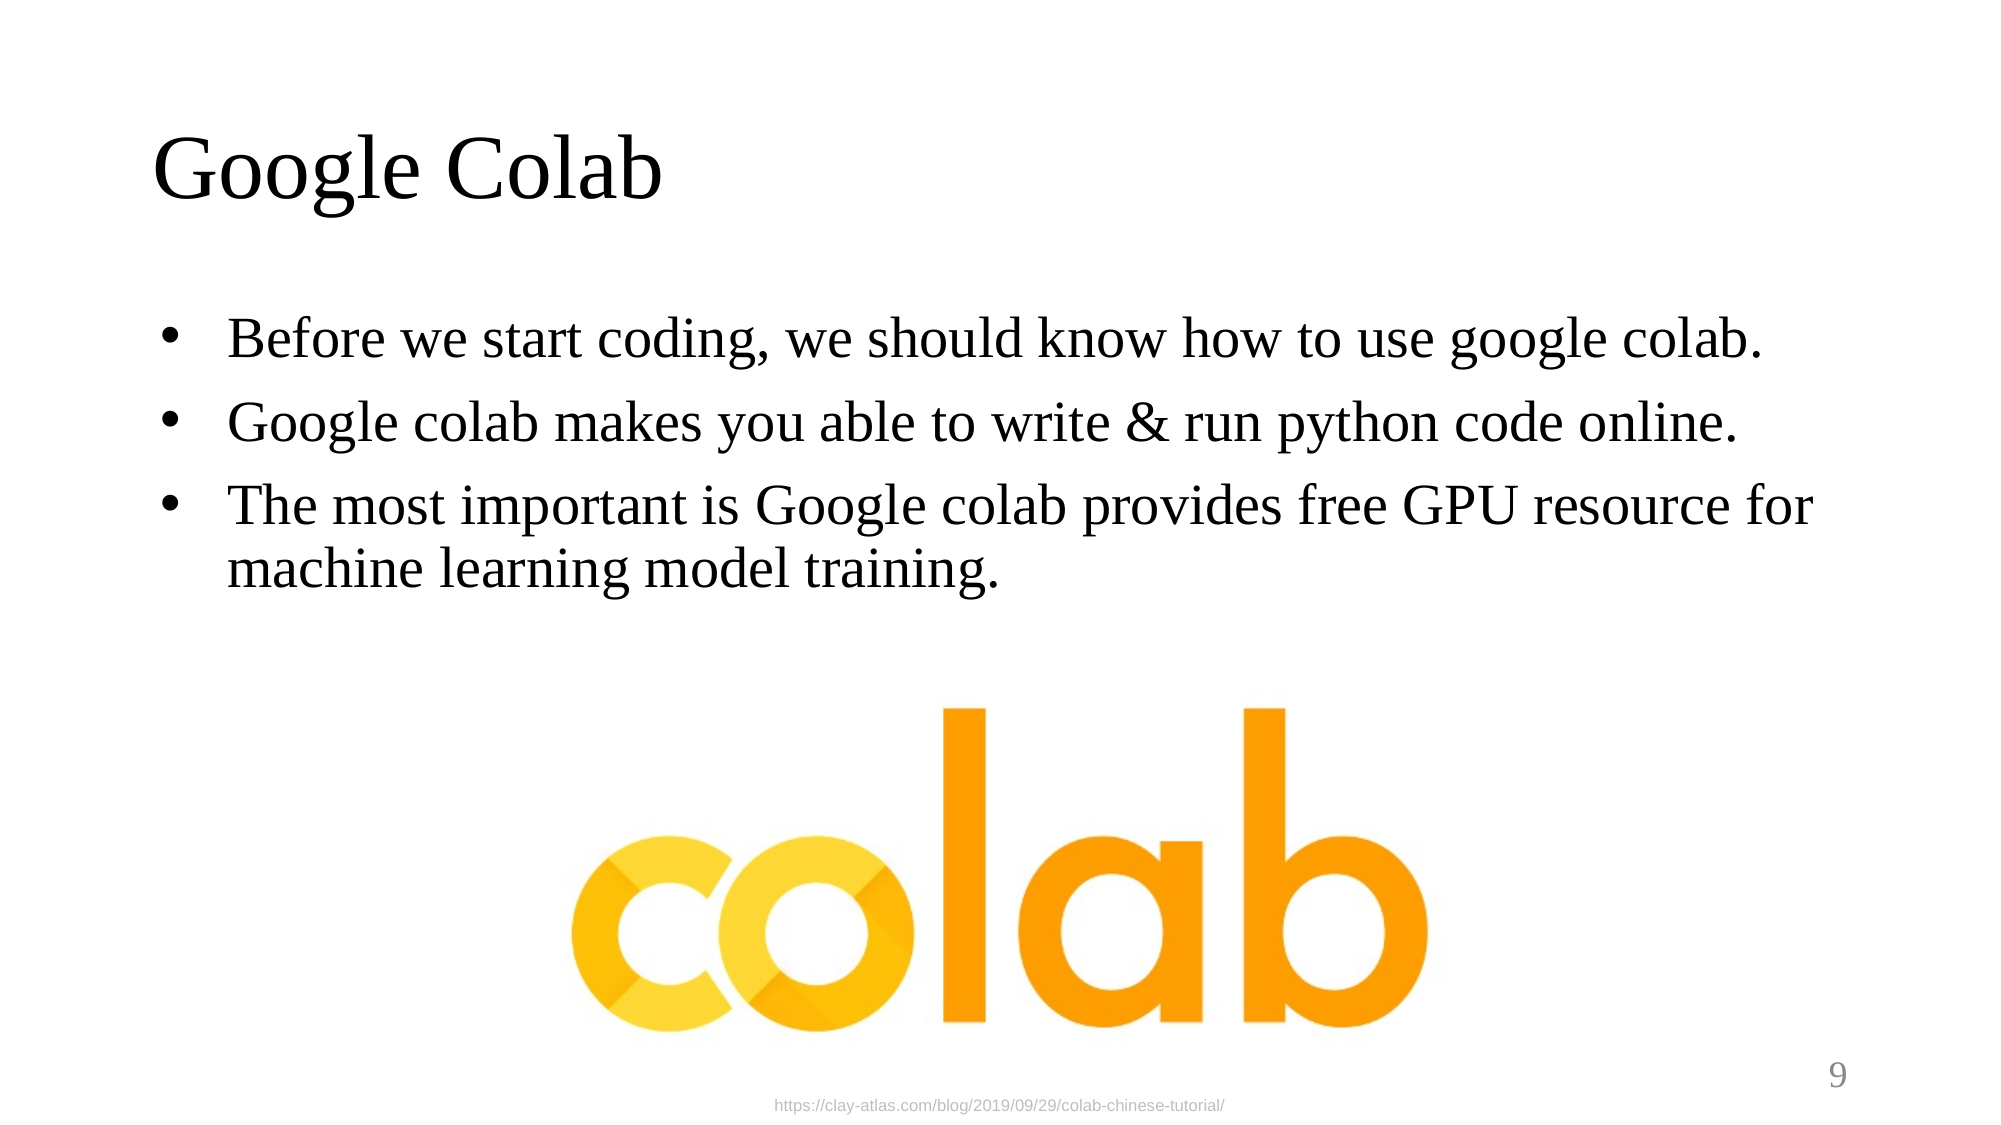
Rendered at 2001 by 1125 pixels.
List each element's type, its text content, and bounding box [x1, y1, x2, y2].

picture [452, 641, 1548, 1125]
slide_number 9 [1552, 1042, 1863, 1103]
title Google Colab [137, 59, 1863, 278]
list Before we start coding, we should know how to use google colab. Google colab makes you able to write & run python code online. The most important is Google colab provides free GPU resource for machine learning model training. [137, 299, 1863, 1014]
